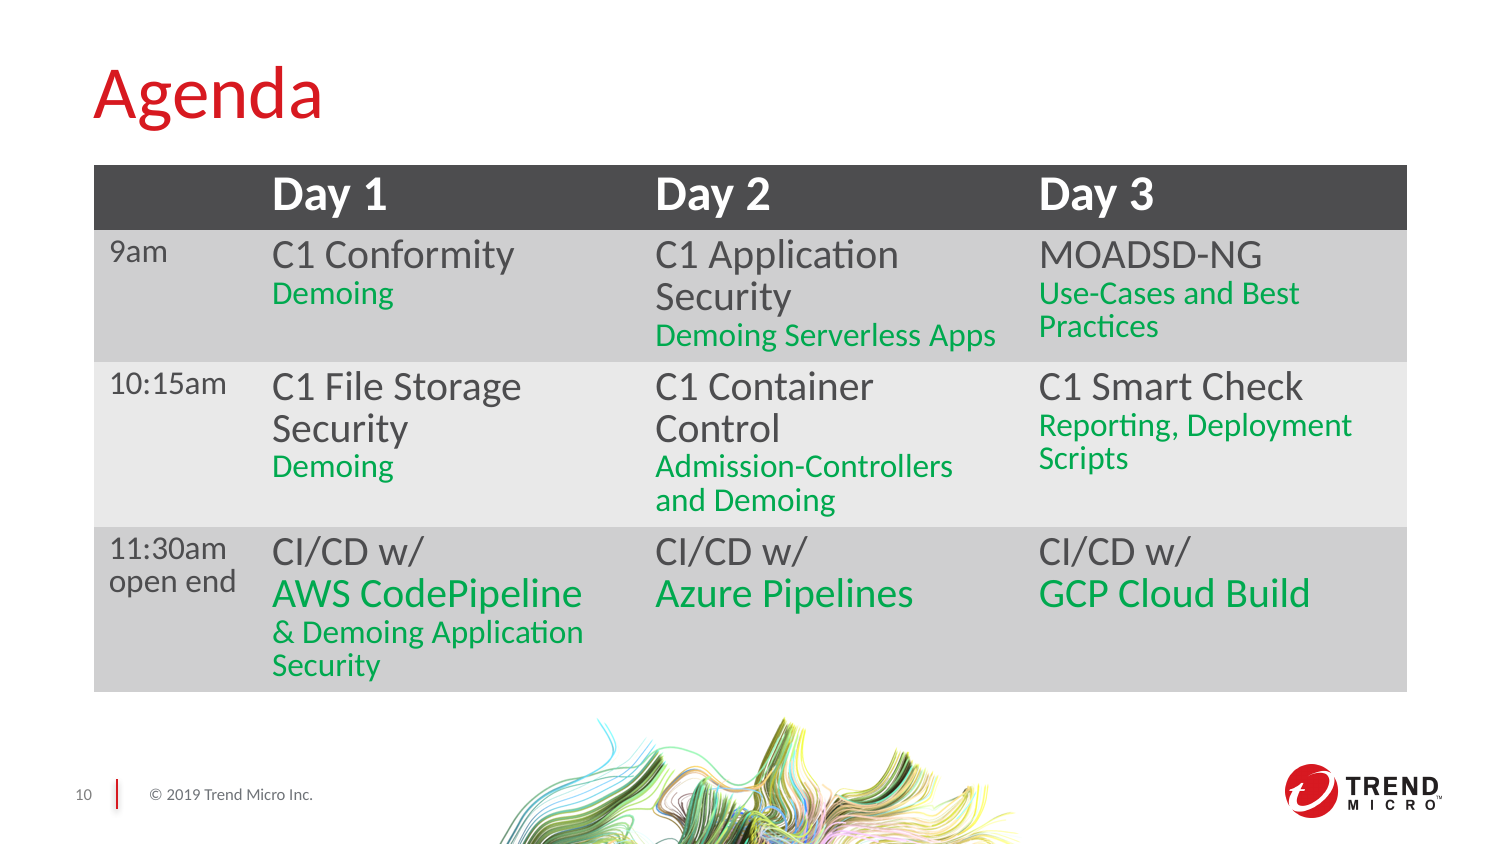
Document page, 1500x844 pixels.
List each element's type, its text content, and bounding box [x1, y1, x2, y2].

table_header Day 3 [1024, 165, 1407, 230]
table_cell C1 Smart Check Reporting, Deployment Scripts [1024, 362, 1407, 527]
table_cell CI/CD w/ AWS CodePipeline & Demoing Application Security [257, 527, 640, 692]
table_cell C1 File Storage Security Demoing [257, 362, 640, 527]
table_cell C1 Conformity Demoing [257, 230, 640, 362]
table_cell C1 Application Security Demoing Serverless Apps [640, 230, 1024, 362]
table_header Day 2 [640, 165, 1024, 230]
table_cell MOADSD-NG Use-Cases and Best Practices [1024, 230, 1407, 362]
table_header Day 1 [257, 165, 640, 230]
picture [0, 703, 1500, 844]
table_cell 10:15am [94, 362, 257, 527]
table_cell 11:30am open end [94, 527, 257, 692]
table_cell CI/CD w/ Azure Pipelines [640, 527, 1024, 692]
table_cell C1 Container Control Admission-Controllers and Demoing [640, 362, 1024, 527]
table_cell CI/CD w/ GCP Cloud Build [1024, 527, 1407, 692]
table_header [94, 165, 257, 230]
title Agenda [94, 61, 1407, 149]
table_cell 9am [94, 230, 257, 362]
